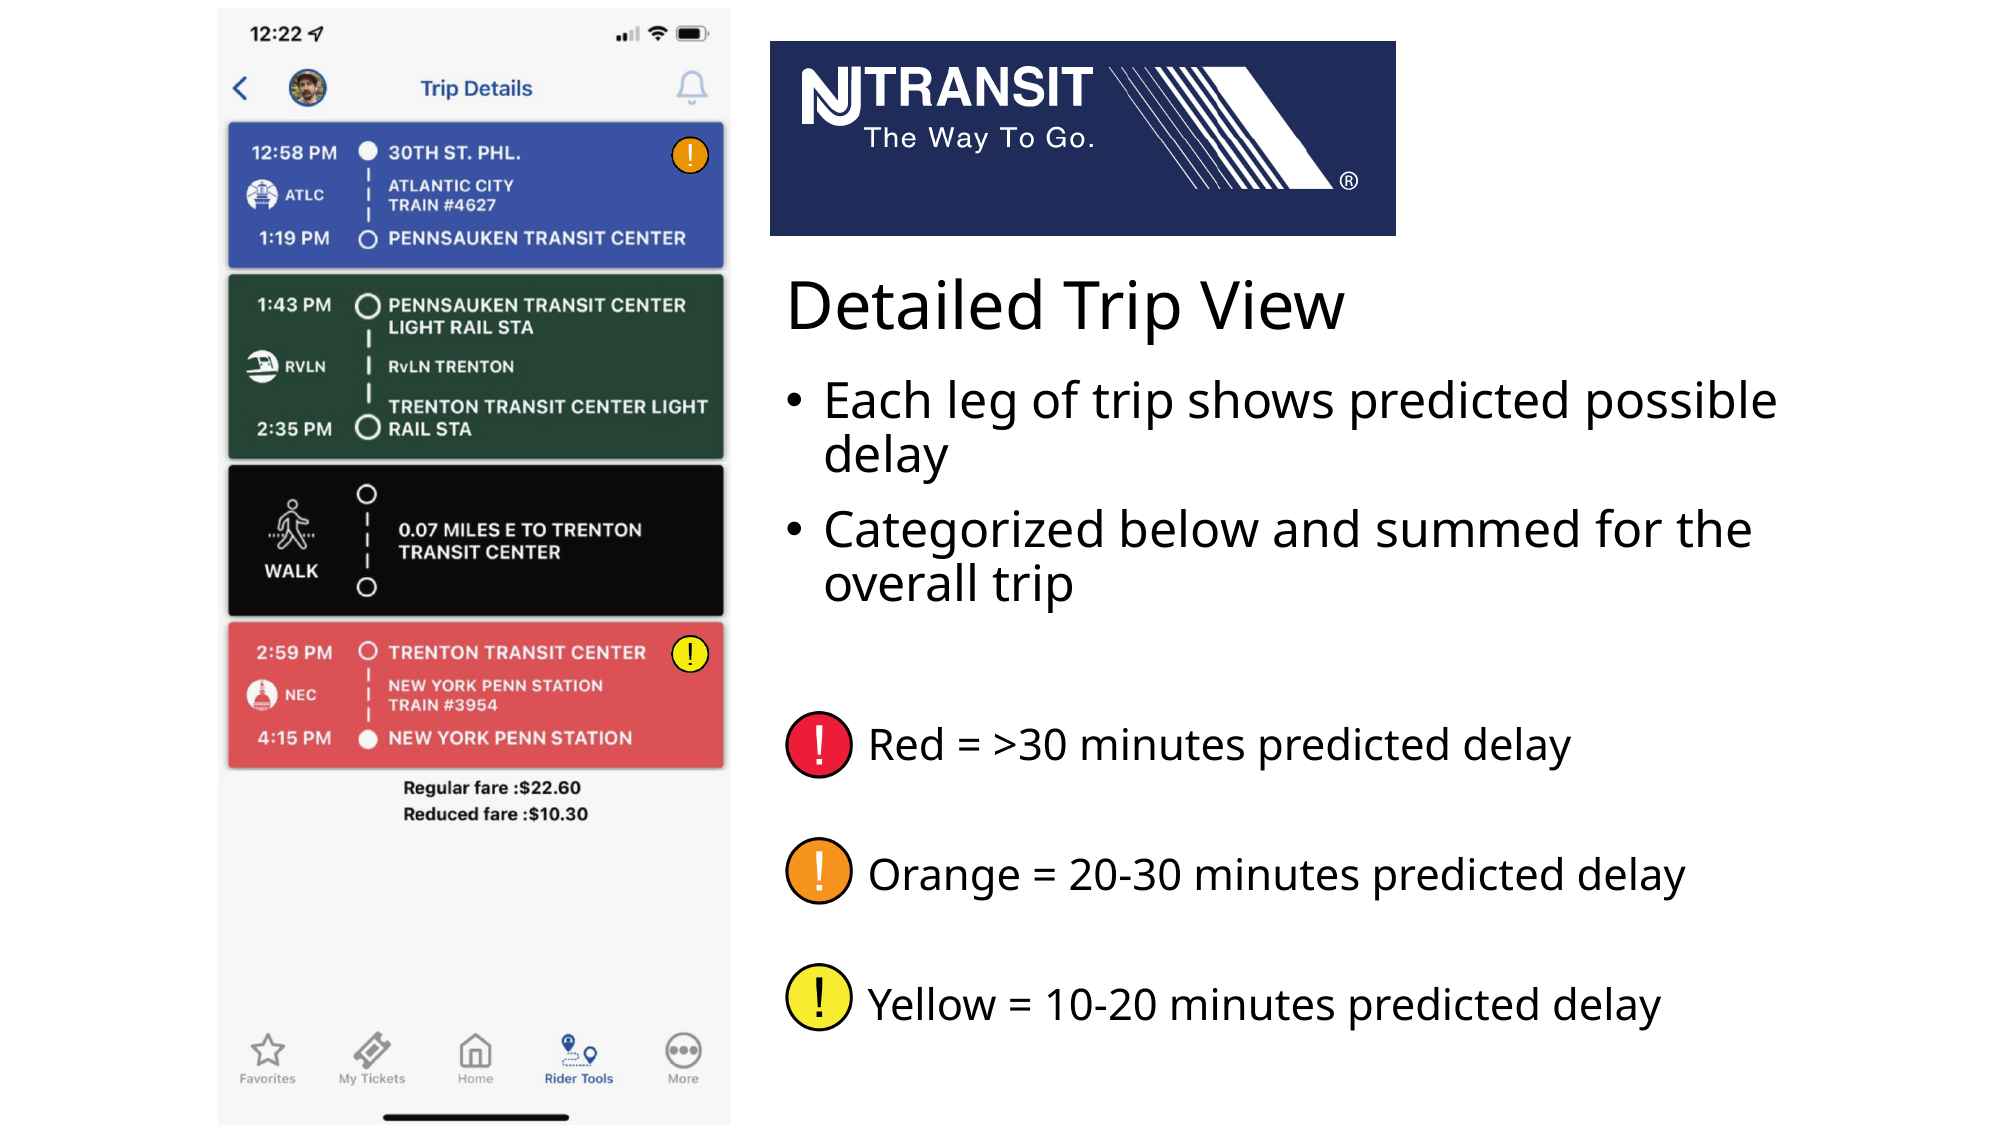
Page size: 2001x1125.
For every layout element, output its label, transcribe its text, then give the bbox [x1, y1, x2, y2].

list Each leg of trip shows predicted possible delay Categorized below and summed for the overall trip [770, 368, 1863, 691]
picture [785, 711, 853, 782]
title Detailed Trip View [770, 236, 1863, 368]
picture [785, 963, 853, 1035]
picture [217, 8, 731, 1125]
picture [785, 837, 853, 908]
picture [770, 41, 1396, 237]
text_box Red = >30 minutes predicted delay Orange = 20-30 minutes predicted delay Yellow = 10-20 minutes predicted delay [852, 715, 1945, 1038]
